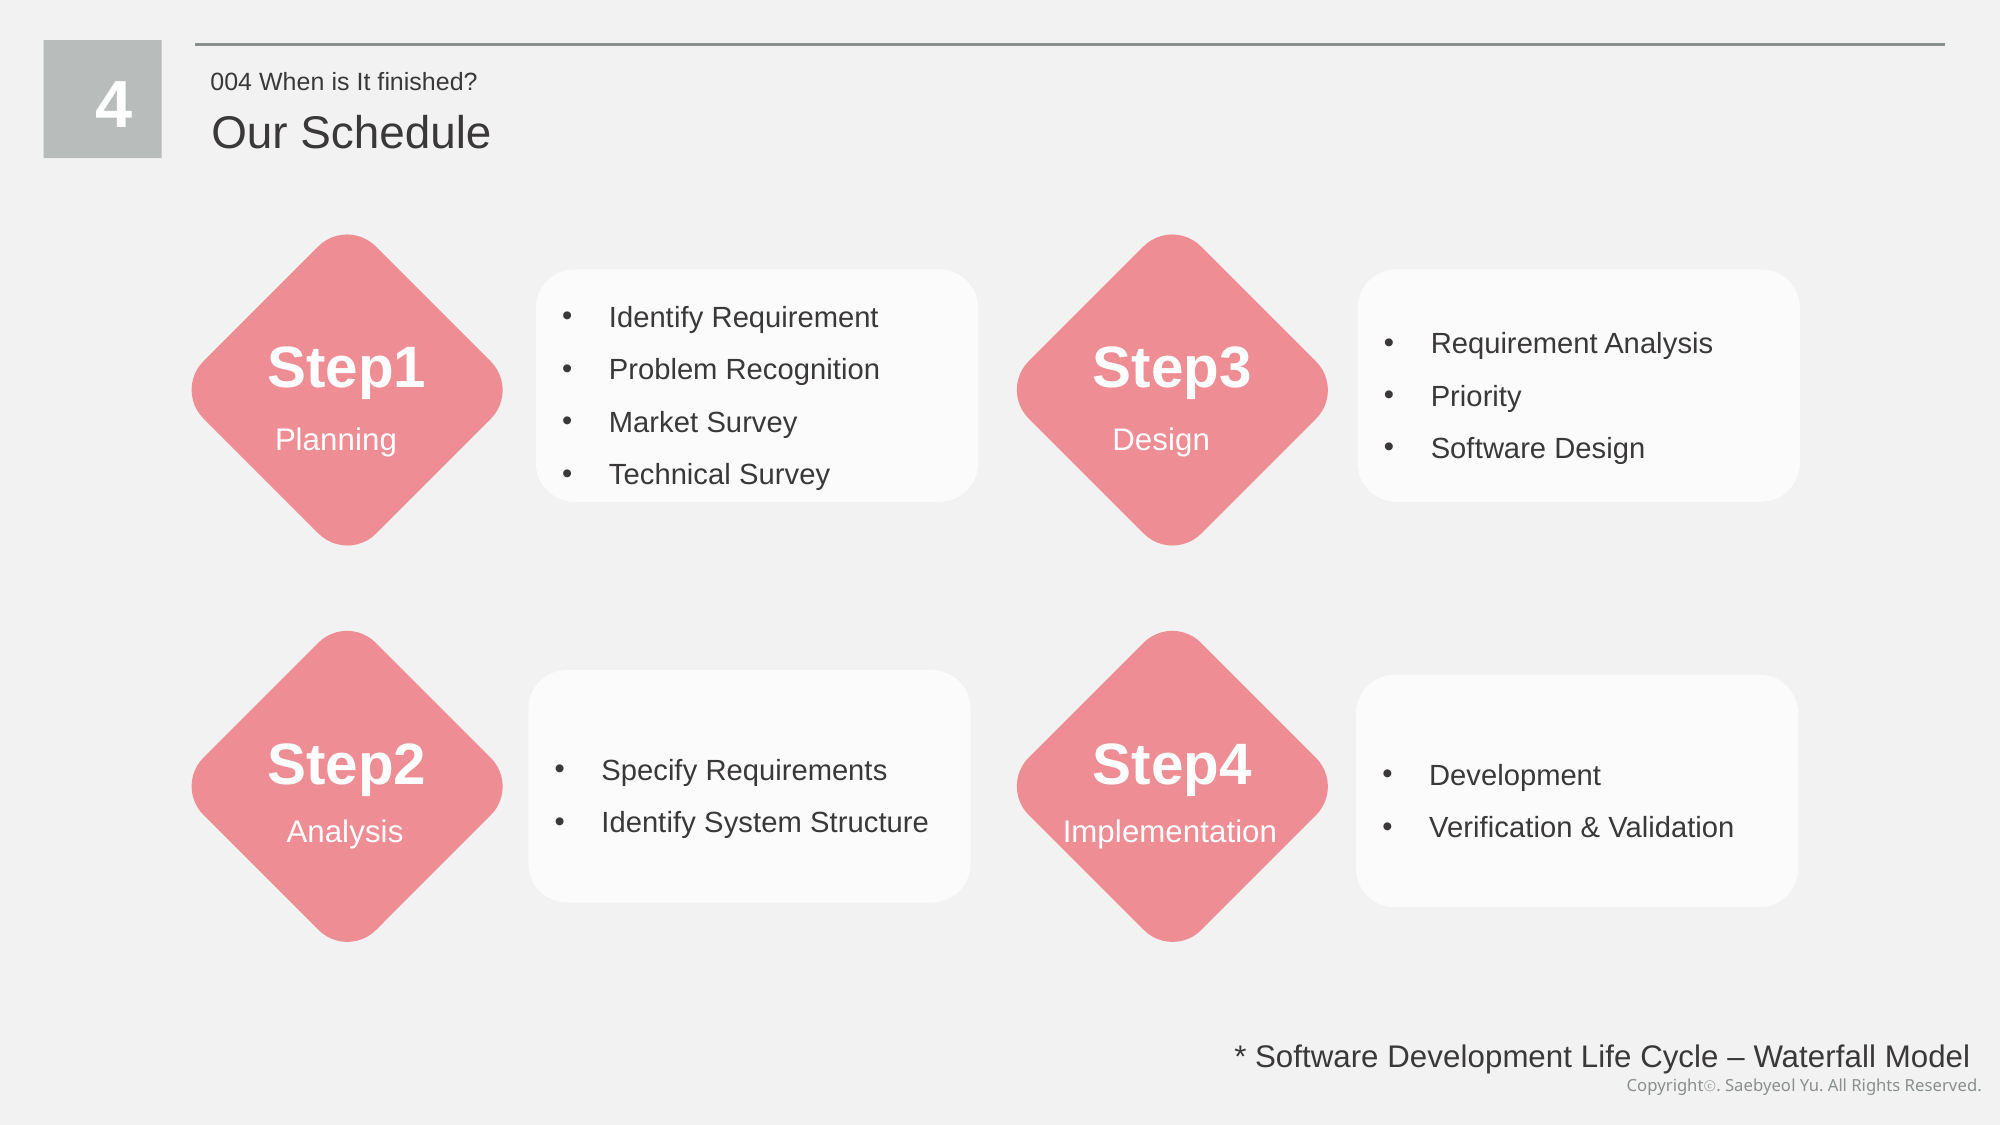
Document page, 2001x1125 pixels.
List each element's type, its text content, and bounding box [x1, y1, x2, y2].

text_box Step2 [230, 718, 464, 804]
text_box Planning [260, 411, 413, 464]
text_box Implementation [1047, 804, 1293, 857]
text_box [190, 333, 504, 547]
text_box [194, 57, 509, 167]
text_box [42, 39, 163, 159]
text_box [190, 729, 504, 943]
text_box 4 [80, 52, 123, 148]
text_box * Software Development Life Cycle – Waterfall Model [1161, 1010, 1987, 1082]
text_box [241, 629, 453, 718]
text_box [1066, 233, 1279, 322]
text_box Step1 [230, 322, 464, 407]
text_box Requirement Analysis Priority Software Design [1356, 268, 1801, 503]
text_box [1289, 729, 1329, 840]
text_box [1015, 729, 1055, 835]
text_box Identify Requirement Problem Recognition Market Survey Technical Survey [534, 268, 980, 503]
text_box Step4 [1055, 718, 1289, 804]
text_box [241, 233, 453, 322]
text_box [1066, 629, 1278, 718]
text_box [1069, 857, 1276, 943]
text_box Development Verification & Validation [1354, 673, 1800, 909]
text_box [1015, 332, 1329, 547]
text_box Design [1097, 411, 1226, 464]
text_box Specify Requirements Identify System Structure [527, 669, 972, 904]
text_box Analysis [271, 804, 419, 857]
text_box Step3 [1055, 322, 1289, 407]
